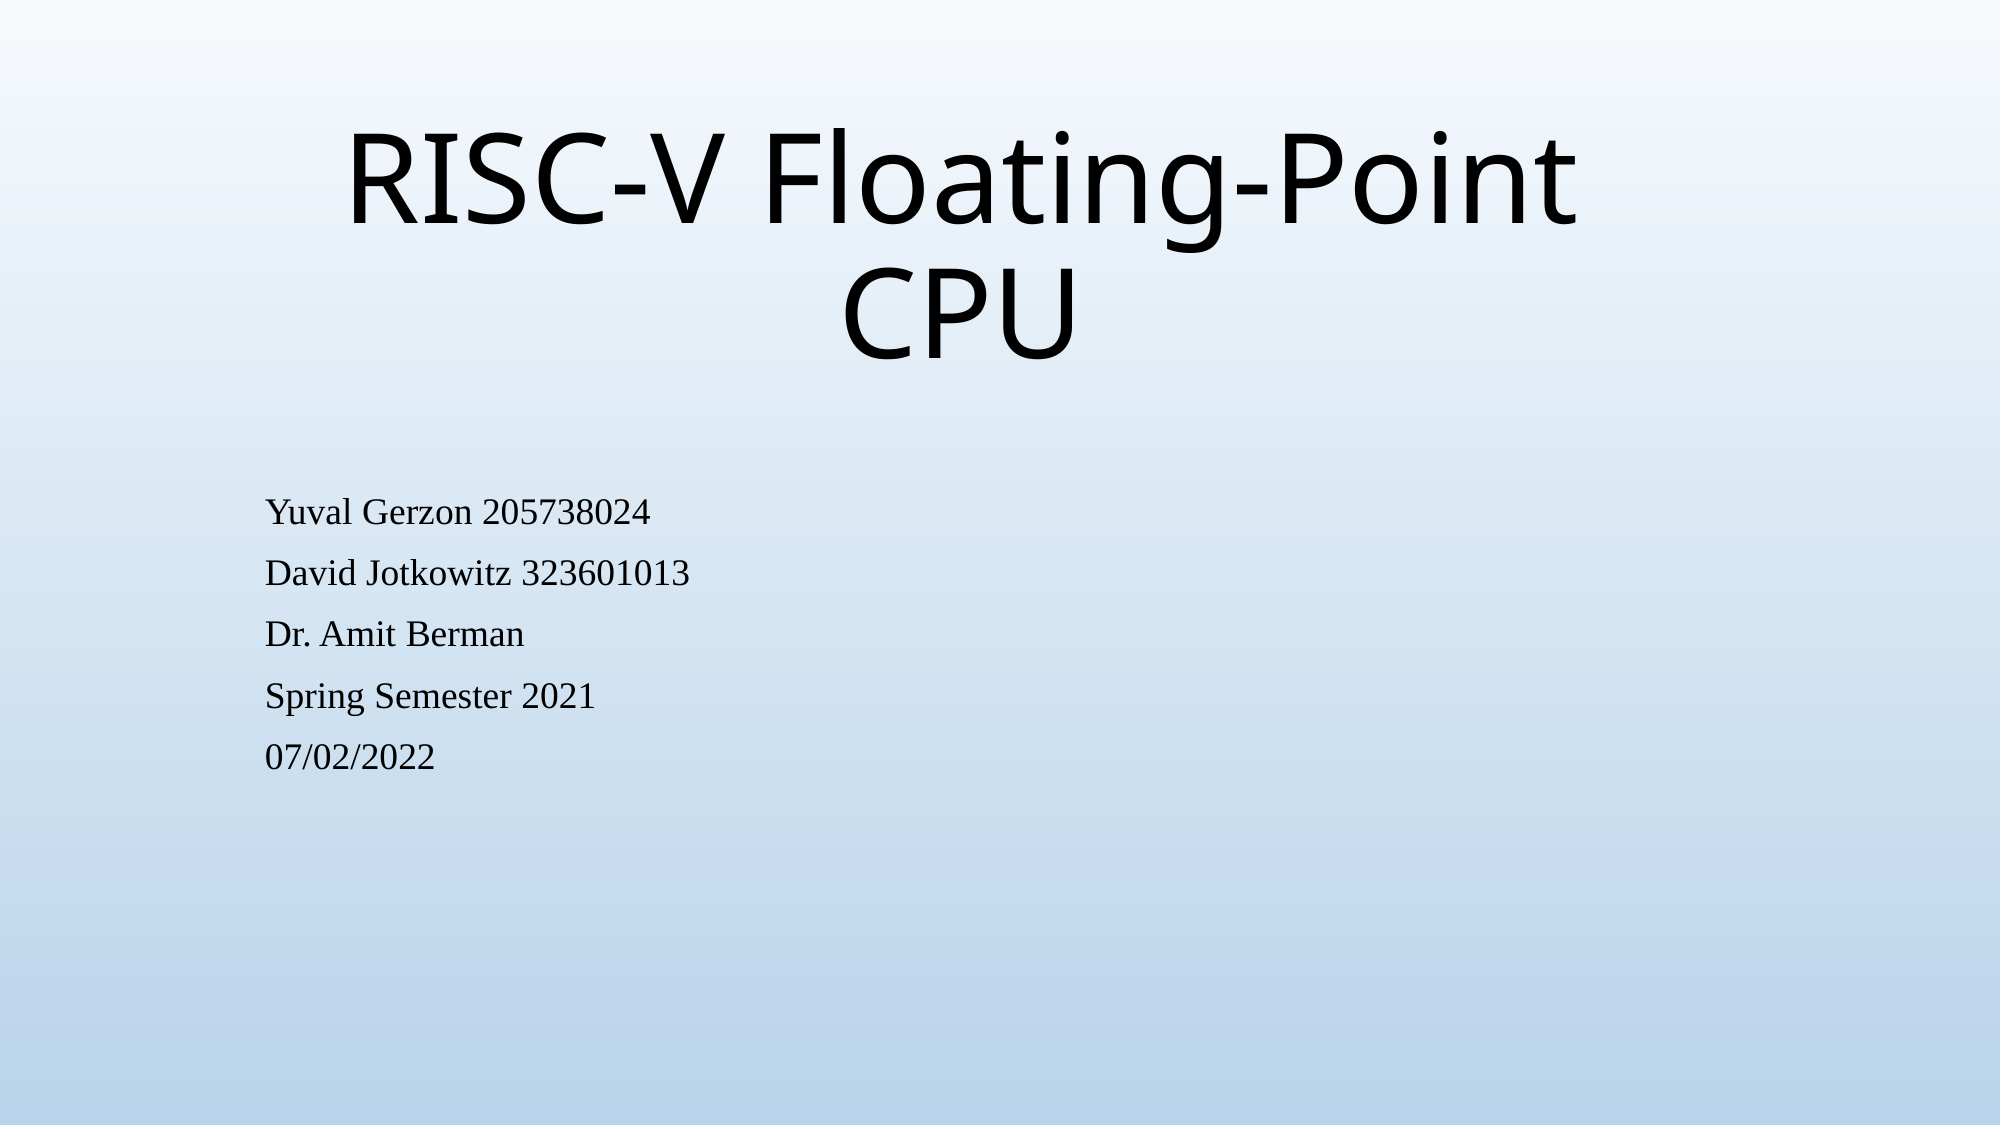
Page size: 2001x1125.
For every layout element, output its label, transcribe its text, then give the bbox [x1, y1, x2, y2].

subtitle Yuval Gerzon 205738024 David Jotkowitz 323601013 Dr. Amit Berman Spring Semester 2021 07/02/2022 [249, 484, 1762, 809]
title RISC-V Floating-Point CPU [249, 184, 1673, 393]
